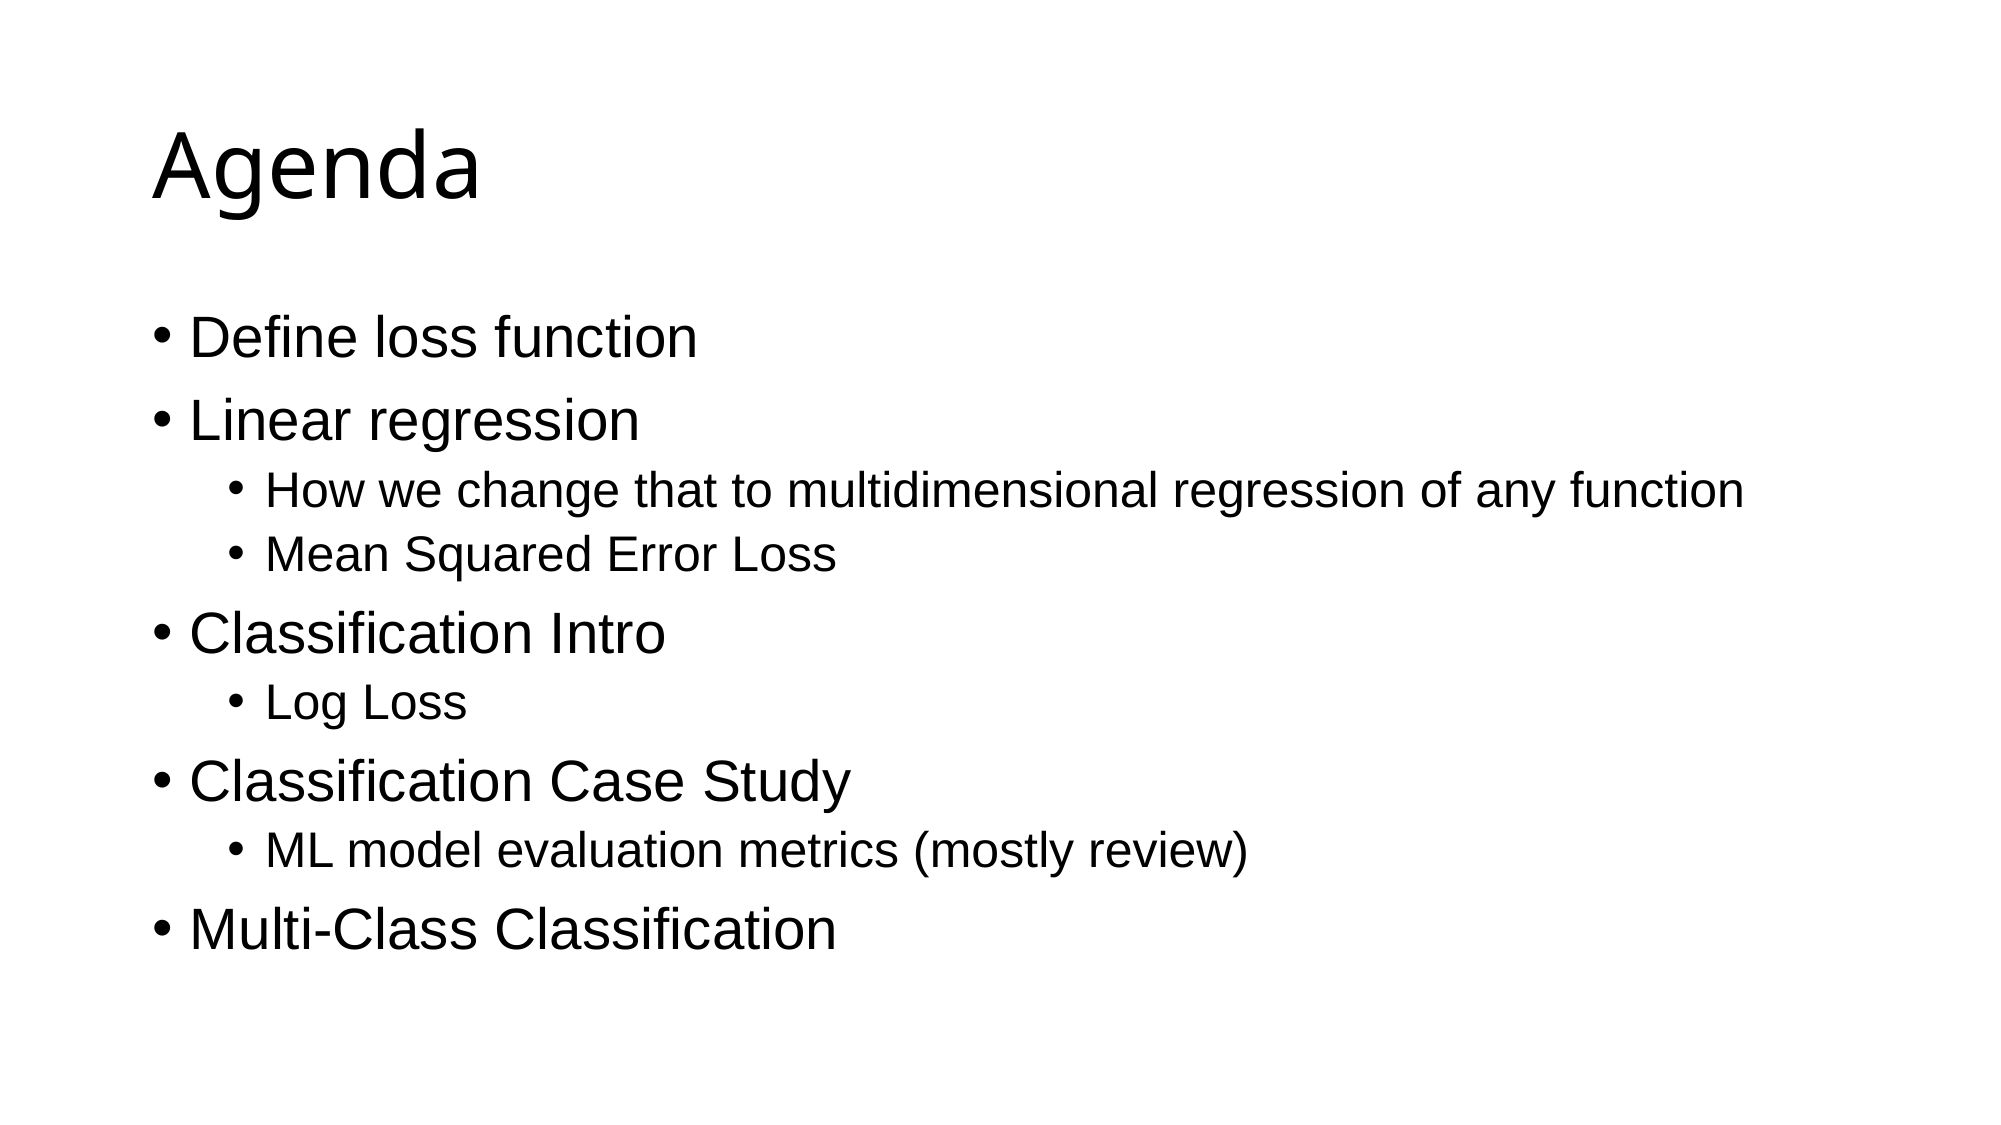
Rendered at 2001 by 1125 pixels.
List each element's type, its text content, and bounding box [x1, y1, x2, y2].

list Define loss function Linear regression How we change that to multidimensional regression of any function Mean Squared Error Loss Classification Intro Log Loss Classification Case Study ML model evaluation metrics (mostly review) Multi-Class Classification [137, 299, 1863, 1014]
title Agenda [137, 59, 1863, 278]
